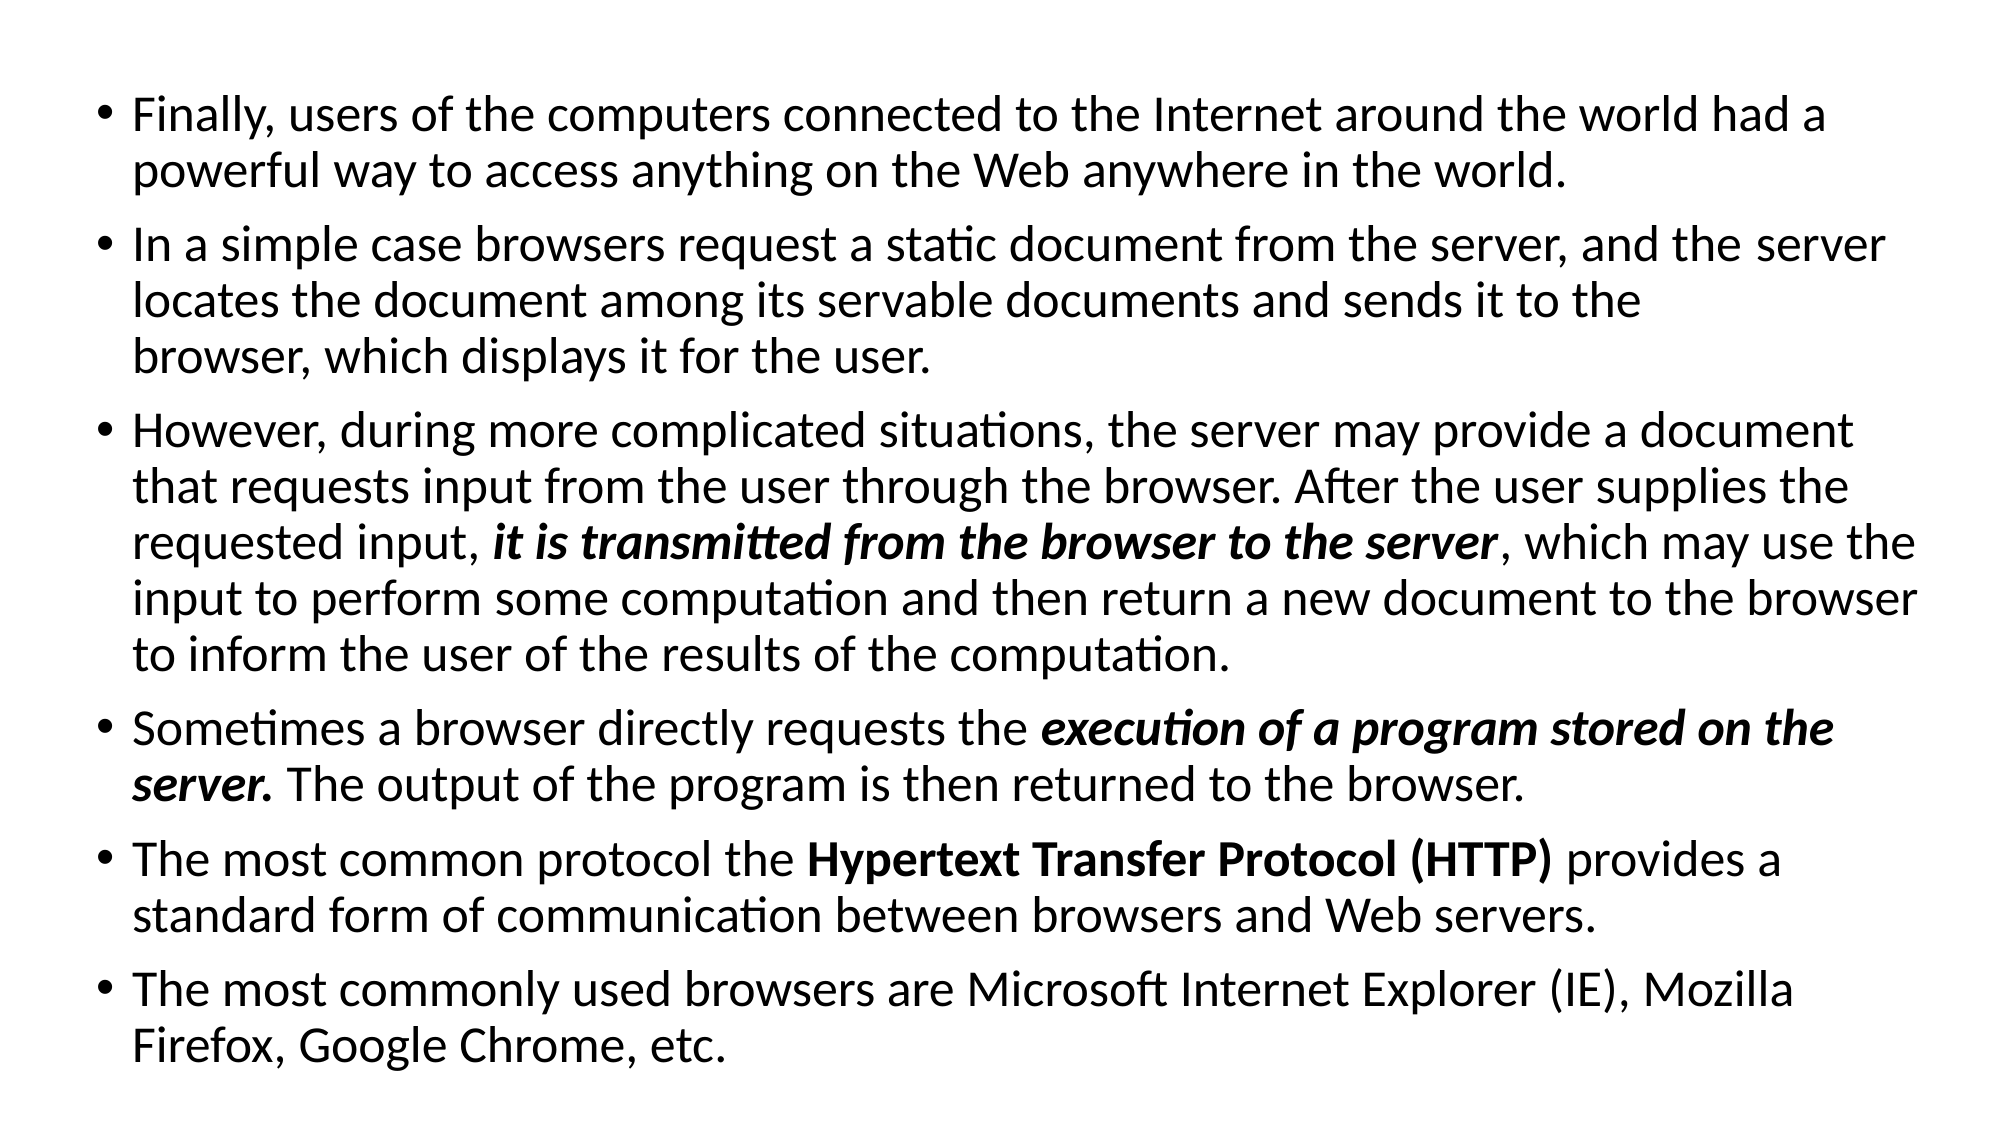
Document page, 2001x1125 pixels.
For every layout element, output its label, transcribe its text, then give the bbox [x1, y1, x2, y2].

list Finally, users of the computers connected to the Internet around the world had a powerful way to access anything on the Web anywhere in the world. In a simple case browsers request a static document from the server, and the server locates the document among its servable documents and sends it to the browser, which displays it for the user. However, during more complicated situations, the server may provide a document that requests input from the user through the browser. After the user supplies the requested input, it is transmitted from the browser to the server, which may use the input to perform some computation and then return a new document to the browser to inform the user of the results of the computation. Sometimes a browser directly requests the execution of a program stored on the server. The output of the program is then returned to the browser. The most common protocol the Hypertext Transfer Protocol (HTTP) provides a standard form of communication between browsers and Web servers. The most commonly used browsers are Microsoft Internet Explorer (IE), Mozilla Firefox, Google Chrome, etc. [81, 79, 1949, 1089]
